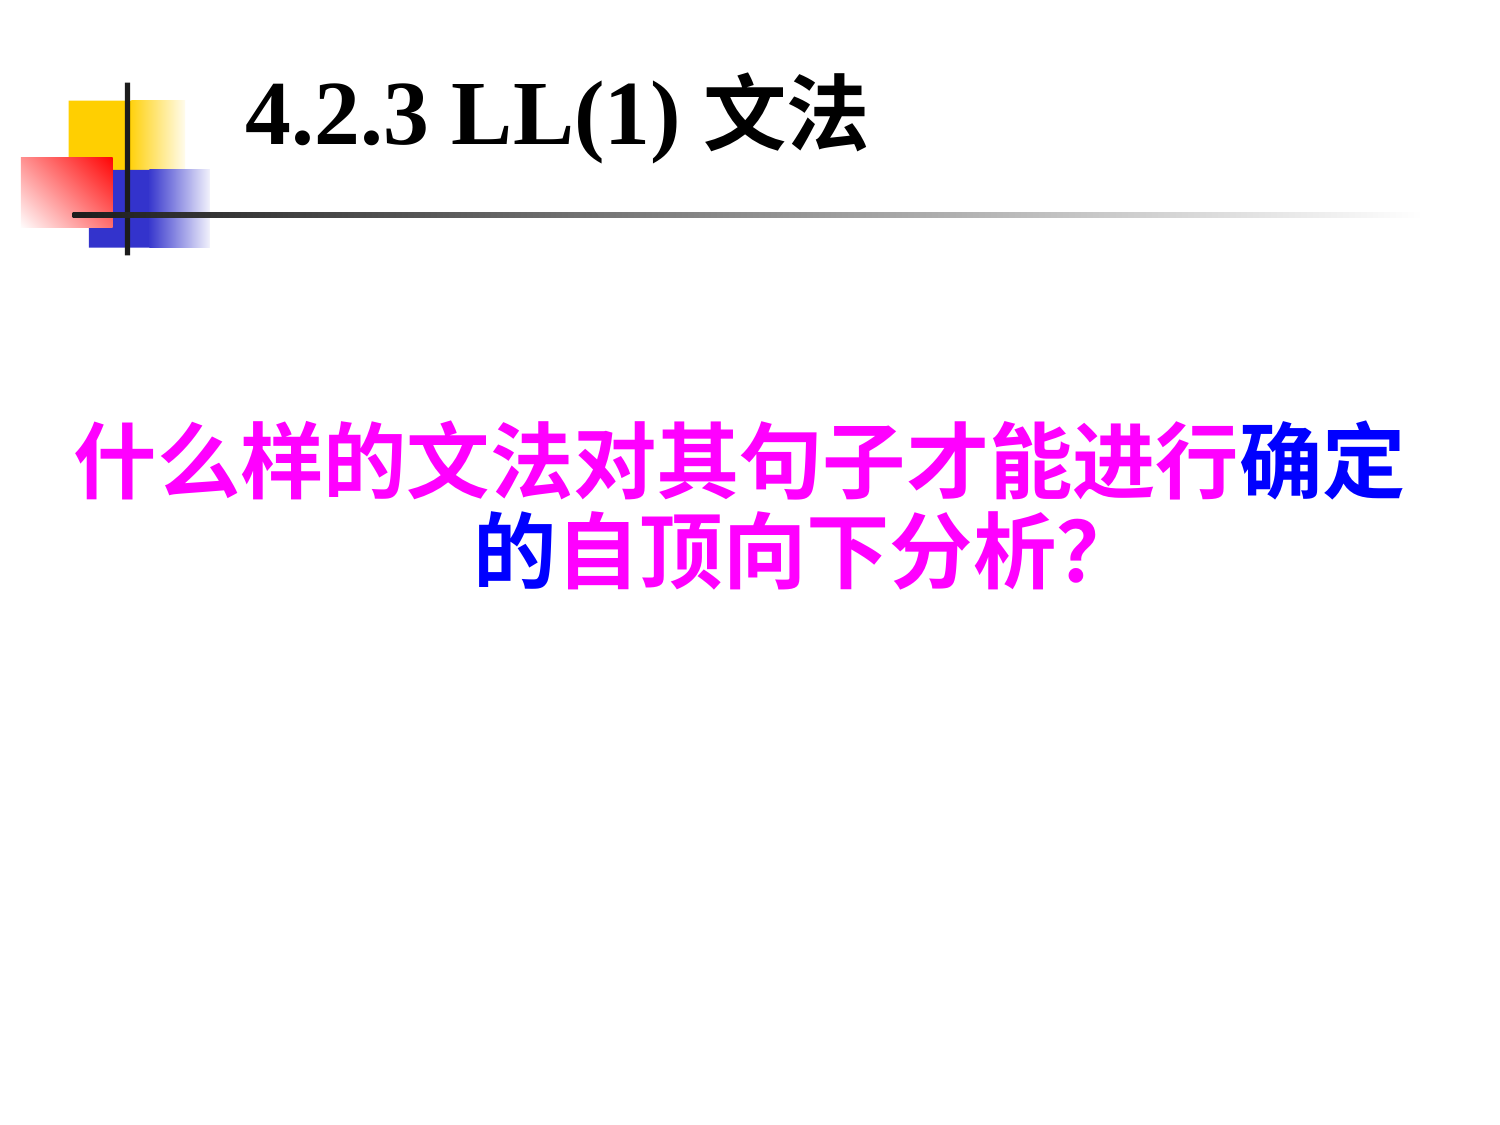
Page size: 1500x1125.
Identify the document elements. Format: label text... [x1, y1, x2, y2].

text_box 什么样的文法对其句子才能进行确定的自顶向下分析？ [29, 413, 1451, 760]
text_box 4.2.3 LL(1)文法 [230, 42, 1044, 173]
